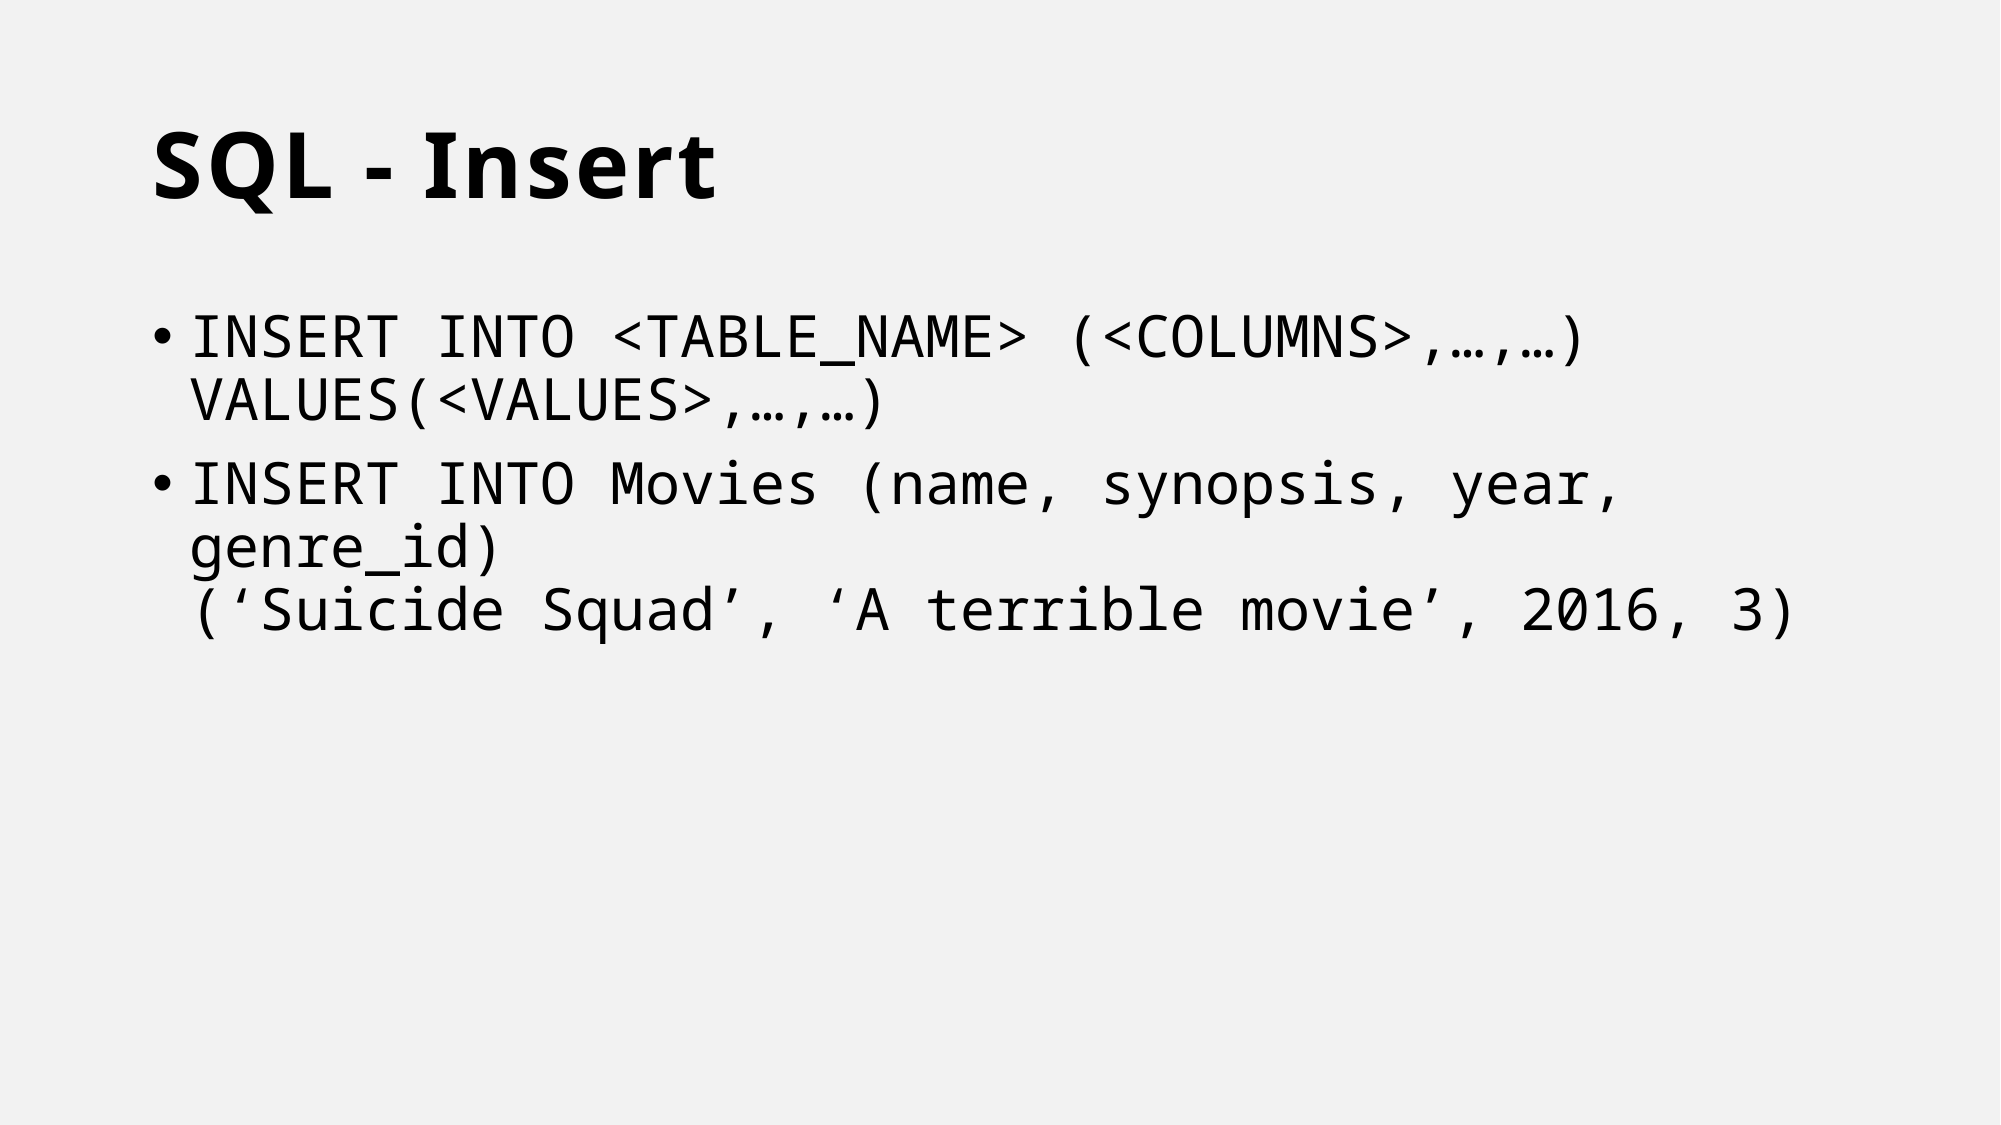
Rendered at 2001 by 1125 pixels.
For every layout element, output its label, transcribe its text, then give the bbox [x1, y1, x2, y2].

title SQL - Insert [137, 59, 1863, 278]
list INSERT INTO <TABLE_NAME> (<COLUMNS>,…,…) VALUES(<VALUES>,…,…) INSERT INTO Movies (name, synopsis, year, genre_id) (‘Suicide Squad’, ‘A terrible movie’, 2016, 3) [137, 299, 1863, 1014]
